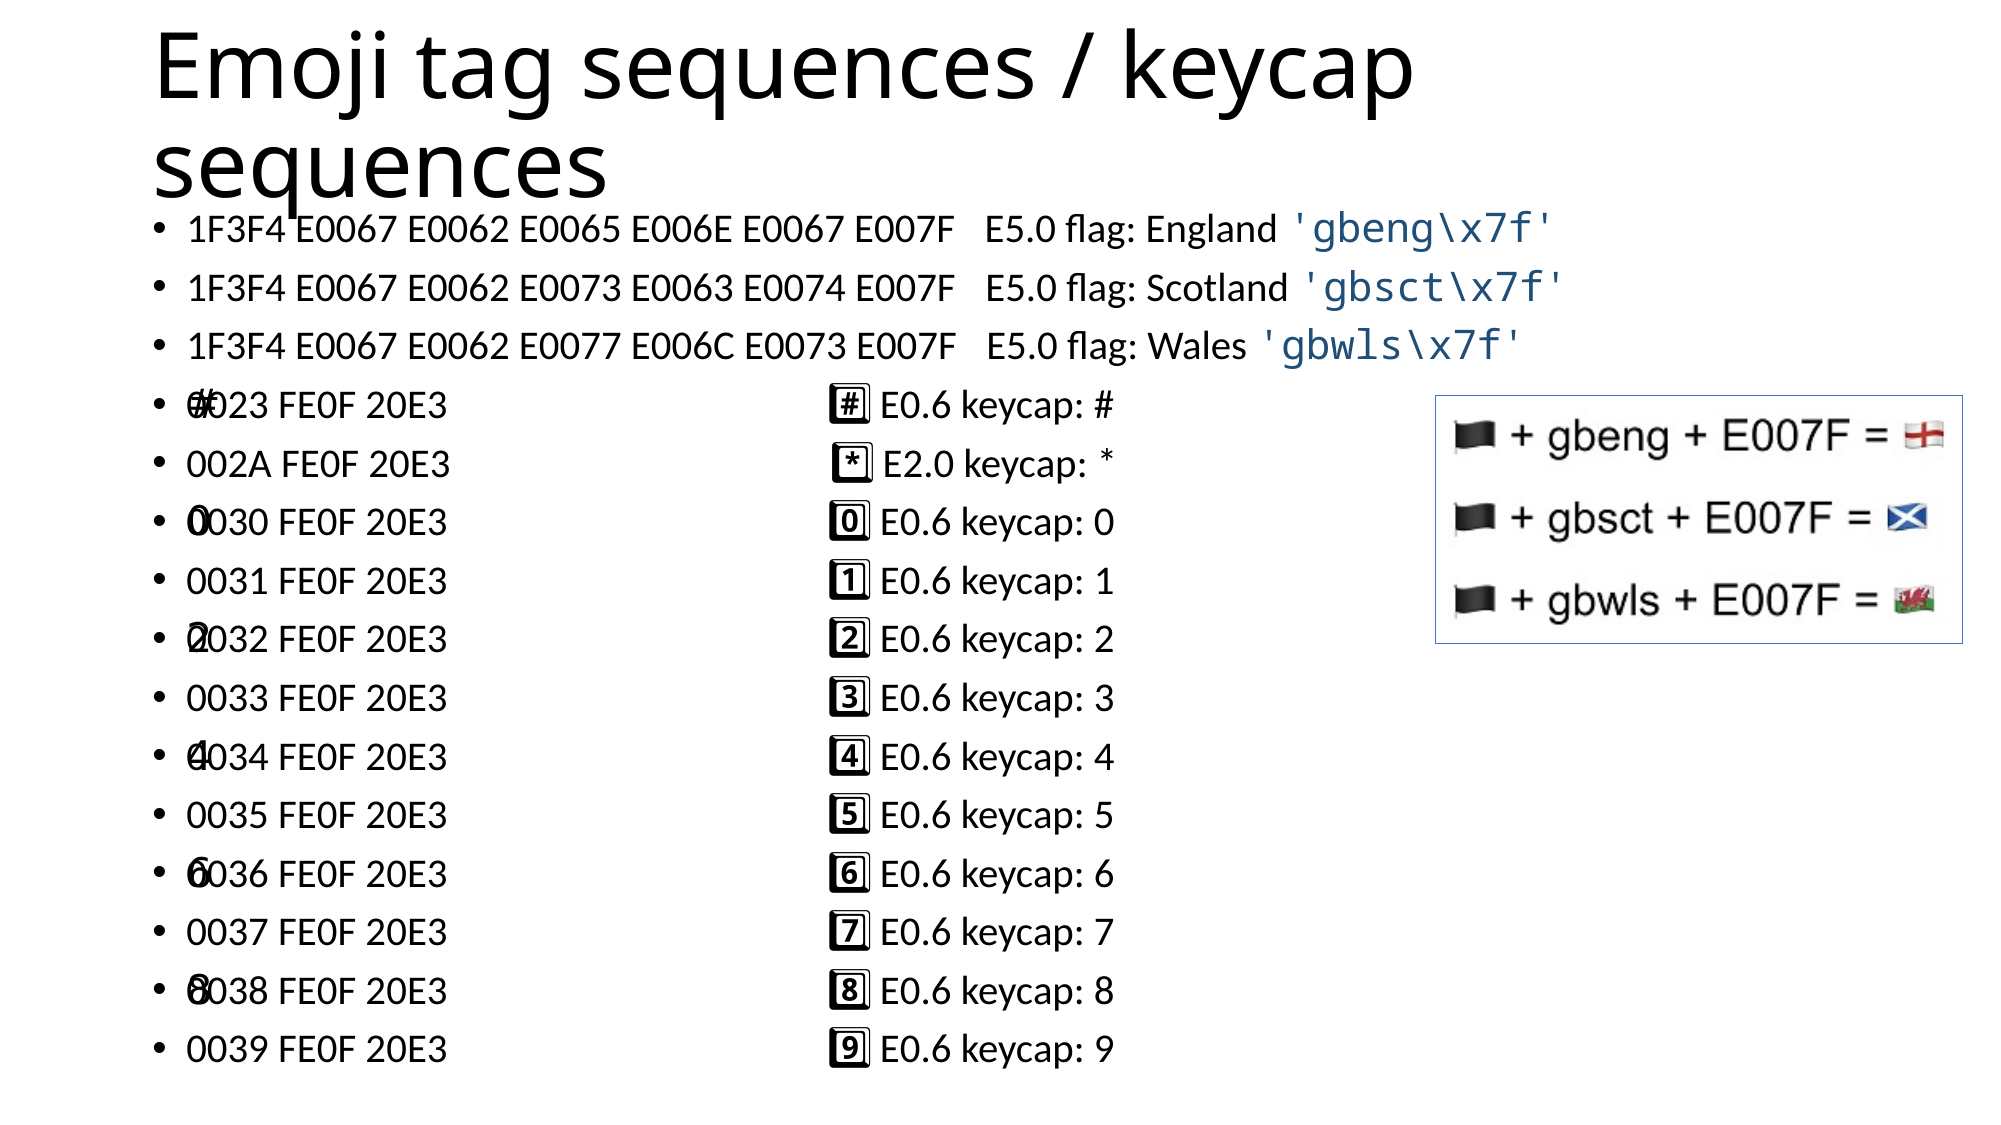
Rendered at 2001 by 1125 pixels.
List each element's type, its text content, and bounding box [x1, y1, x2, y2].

picture [1435, 395, 1963, 644]
list 1F3F4 E0067 E0062 E0065 E006E E0067 E007F 🏴󠁧󠁢󠁥󠁮󠁧󠁿 E5.0 flag: England 'gbeng\x7f' 1F3F4 E0067 E0062 E0073 E0063 E0074 E007F 🏴󠁧󠁢󠁳󠁣󠁴󠁿 E5.0 flag: Scotland 'gbsct\x7f' 1F3F4 E0067 E0062 E0077 E006C E0073 E007F 🏴󠁧󠁢󠁷󠁬󠁳󠁿 E5.0 flag: Wales 'gbwls\x7f' 0023 FE0F 20E3 #️⃣ E0.6 keycap: # 002A FE0F 20E3 *️⃣ E2.0 keycap: * 0030 FE0F 20E3 0️⃣ E0.6 keycap: 0 0031 FE0F 20E3 1️⃣ E0.6 keycap: 1 0032 FE0F 20E3 2️⃣ E0.6 keycap: 2 0033 FE0F 20E3 3️⃣ E0.6 keycap: 3 0034 FE0F 20E3 4️⃣ E0.6 keycap: 4 0035 FE0F 20E3 5️⃣ E0.6 keycap: 5 0036 FE0F 20E3 6️⃣ E0.6 keycap: 6 0037 FE0F 20E3 7️⃣ E0.6 keycap: 7 0038 FE0F 20E3 8️⃣ E0.6 keycap: 8 0039 FE0F 20E3 9️⃣ E0.6 keycap: 9 [137, 200, 1863, 1087]
title Emoji tag sequences / keycap sequences [137, 59, 1863, 177]
